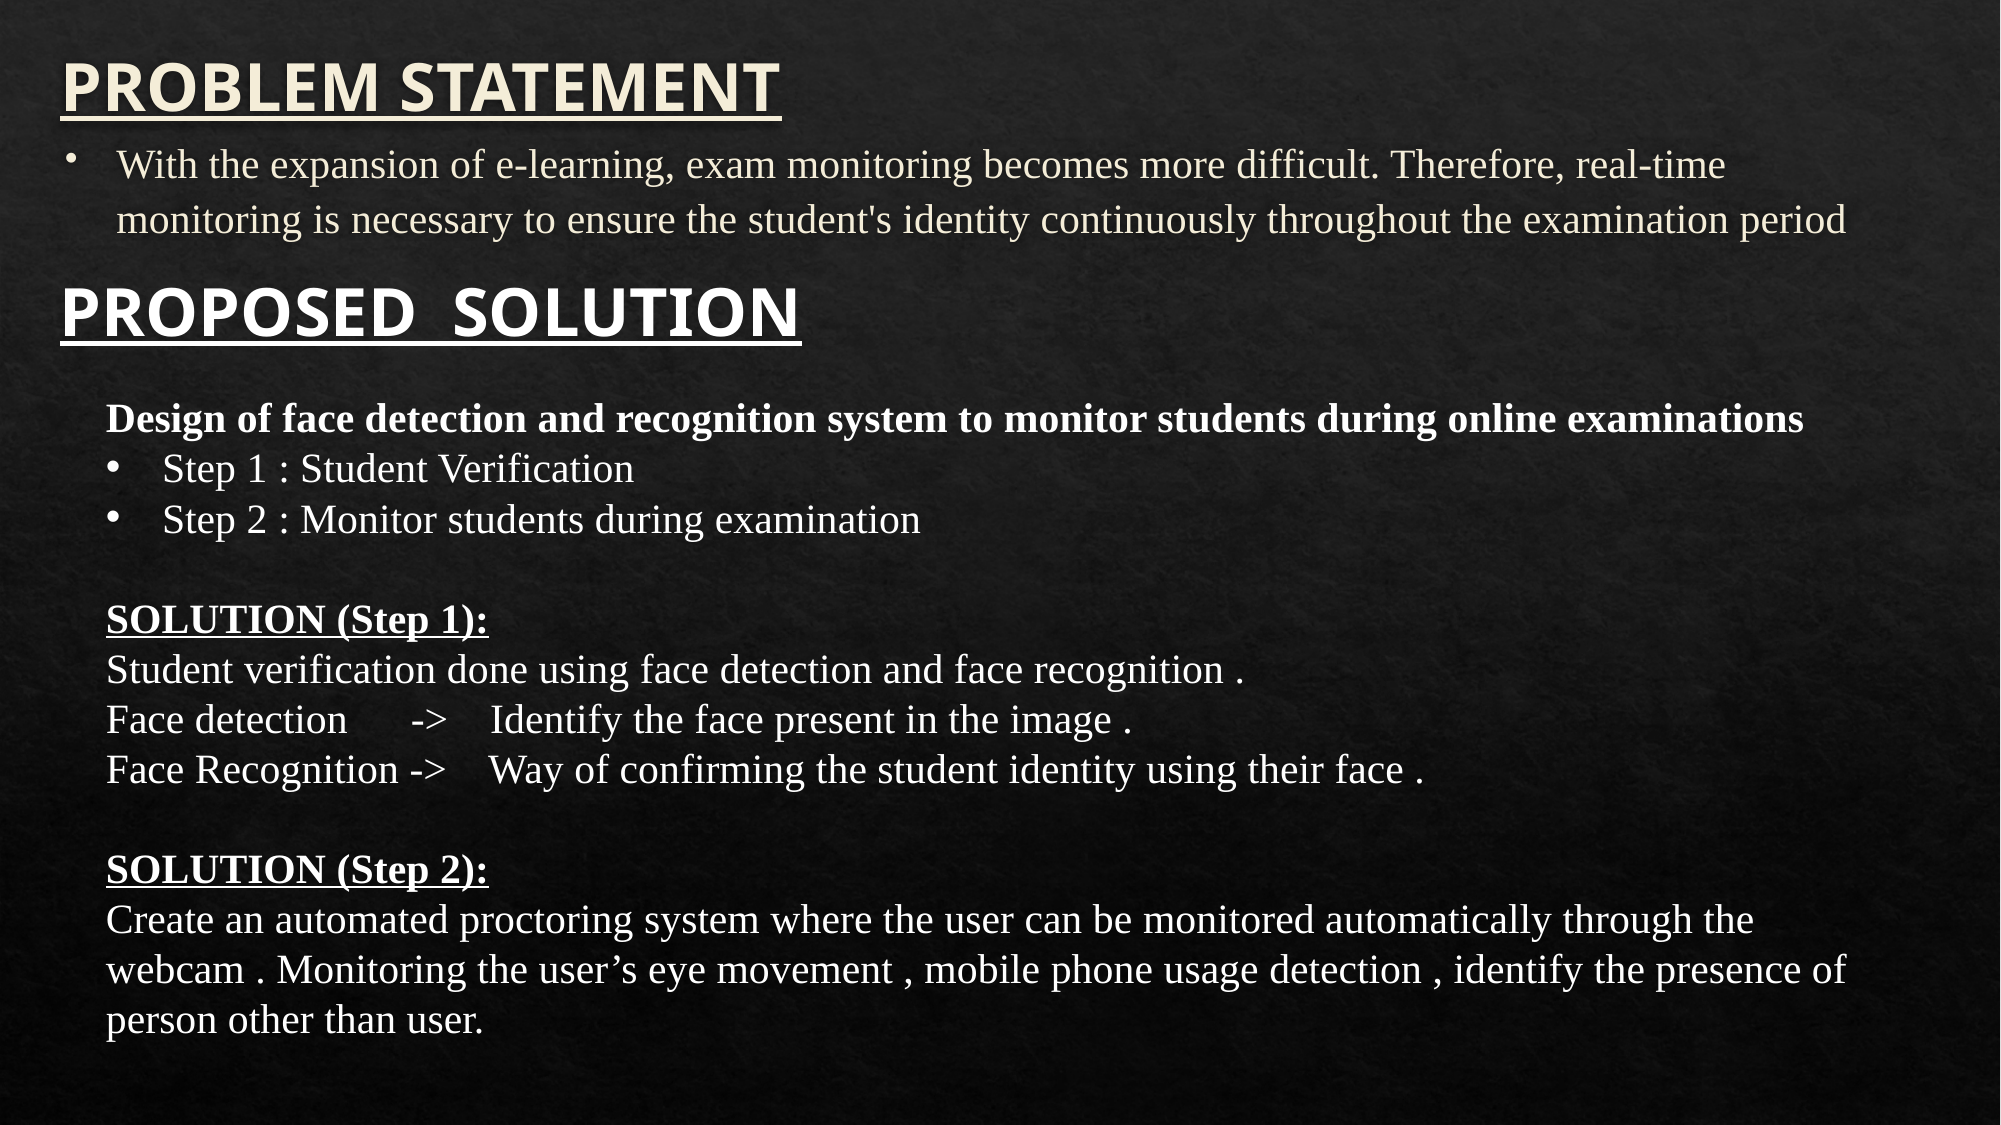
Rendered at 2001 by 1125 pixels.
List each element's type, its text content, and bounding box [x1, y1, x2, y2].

text_box PROPOSED SOLUTION [45, 262, 1329, 357]
list With the expansion of e-learning, exam monitoring becomes more difficult. Therefore, real-time monitoring is necessary to ensure the student's identity continuously throughout the examination period [45, 123, 1903, 293]
text_box Design of face detection and recognition system to monitor students during online examinations Step 1 : Student Verification Step 2 : Monitor students during examination SOLUTION (Step 1): Student verification done using face detection and face recognition . Face detection -> Identify the face present in the image . Face Recognition -> Way of confirming the student identity using their face . SOLUTION (Step 2): Create an automated proctoring system where the user can be monitored automatically through the webcam . Monitoring the user’s eye movement , mobile phone usage detection , identify the presence of person other than user. [91, 383, 1903, 1094]
title PROBLEM STATEMENT [45, 0, 1744, 119]
